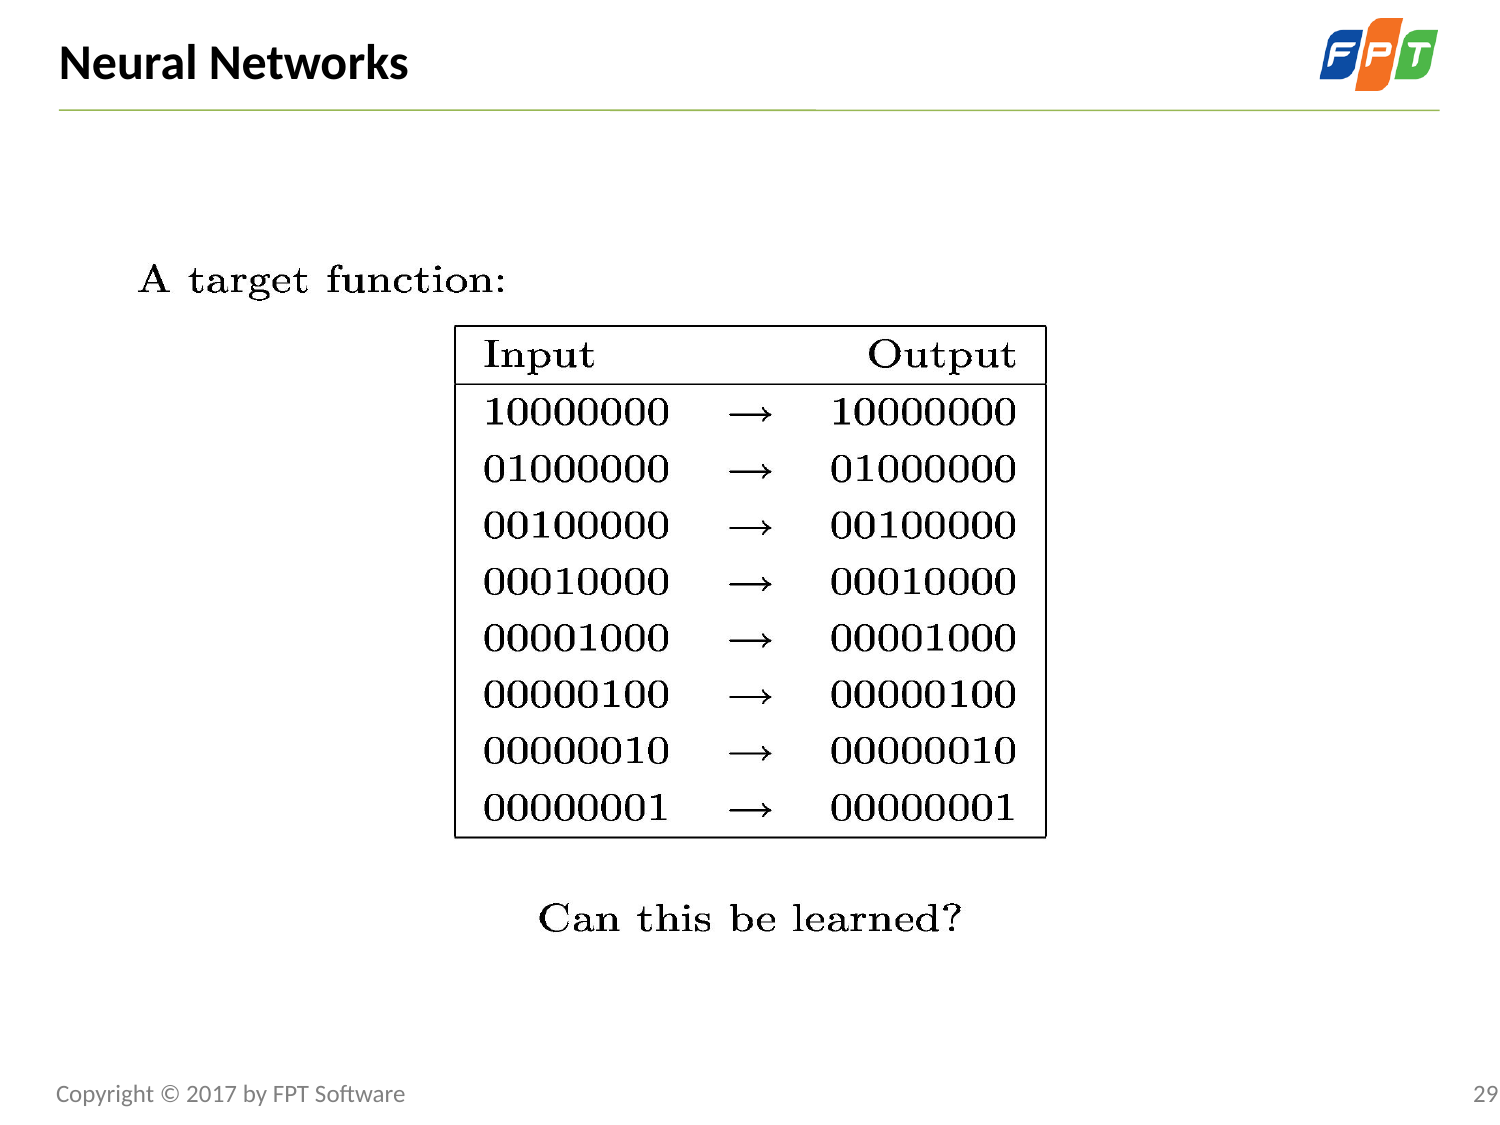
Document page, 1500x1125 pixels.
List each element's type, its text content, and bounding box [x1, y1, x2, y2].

picture [0, 116, 1500, 1084]
text_box Neural Networks [58, 24, 1305, 95]
picture [1317, 16, 1439, 93]
